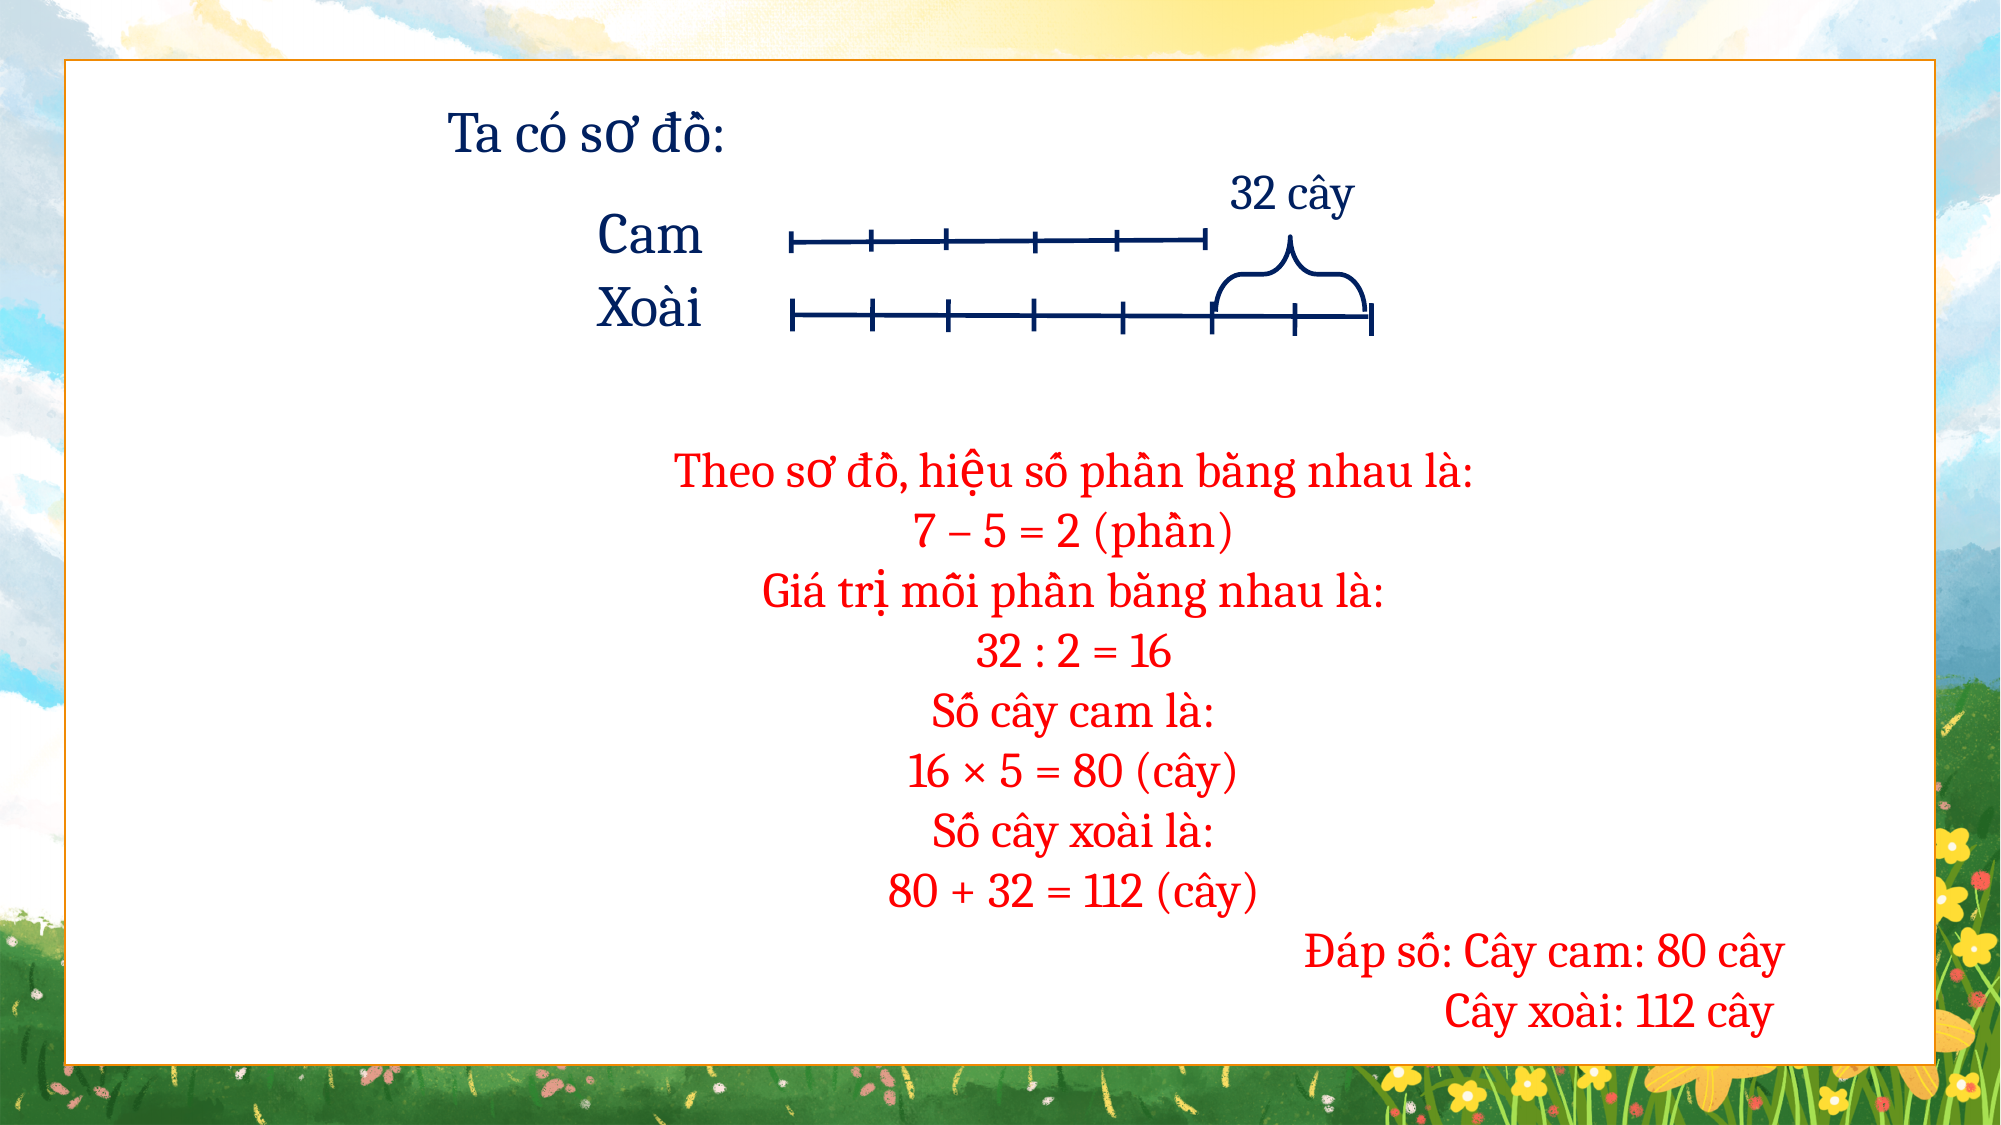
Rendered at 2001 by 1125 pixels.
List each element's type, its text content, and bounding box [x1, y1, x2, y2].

picture [0, 0, 2001, 1125]
text_box 32 cây [1257, 167, 1328, 212]
text_box Theo sơ đồ, hiệu số phần bằng nhau là: 7 – 5 = 2 (phần) Giá trị mỗi phần bằng nhau là: 32 : 2 = 16 Số cây cam là: 16 × 5 = 80 (cây) Số cây xoài là: 80 + 32 = 112 (cây) Đáp số: Cây cam: 80 cây Cây xoài: 112 cây [348, 429, 1800, 1045]
text_box Ta có sơ đồ: [432, 87, 976, 172]
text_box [791, 228, 1206, 254]
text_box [791, 298, 1372, 336]
text_box Xoài [584, 273, 762, 332]
text_box [64, 59, 1936, 1066]
text_box [1217, 236, 1364, 298]
text_box Cam [584, 202, 762, 258]
